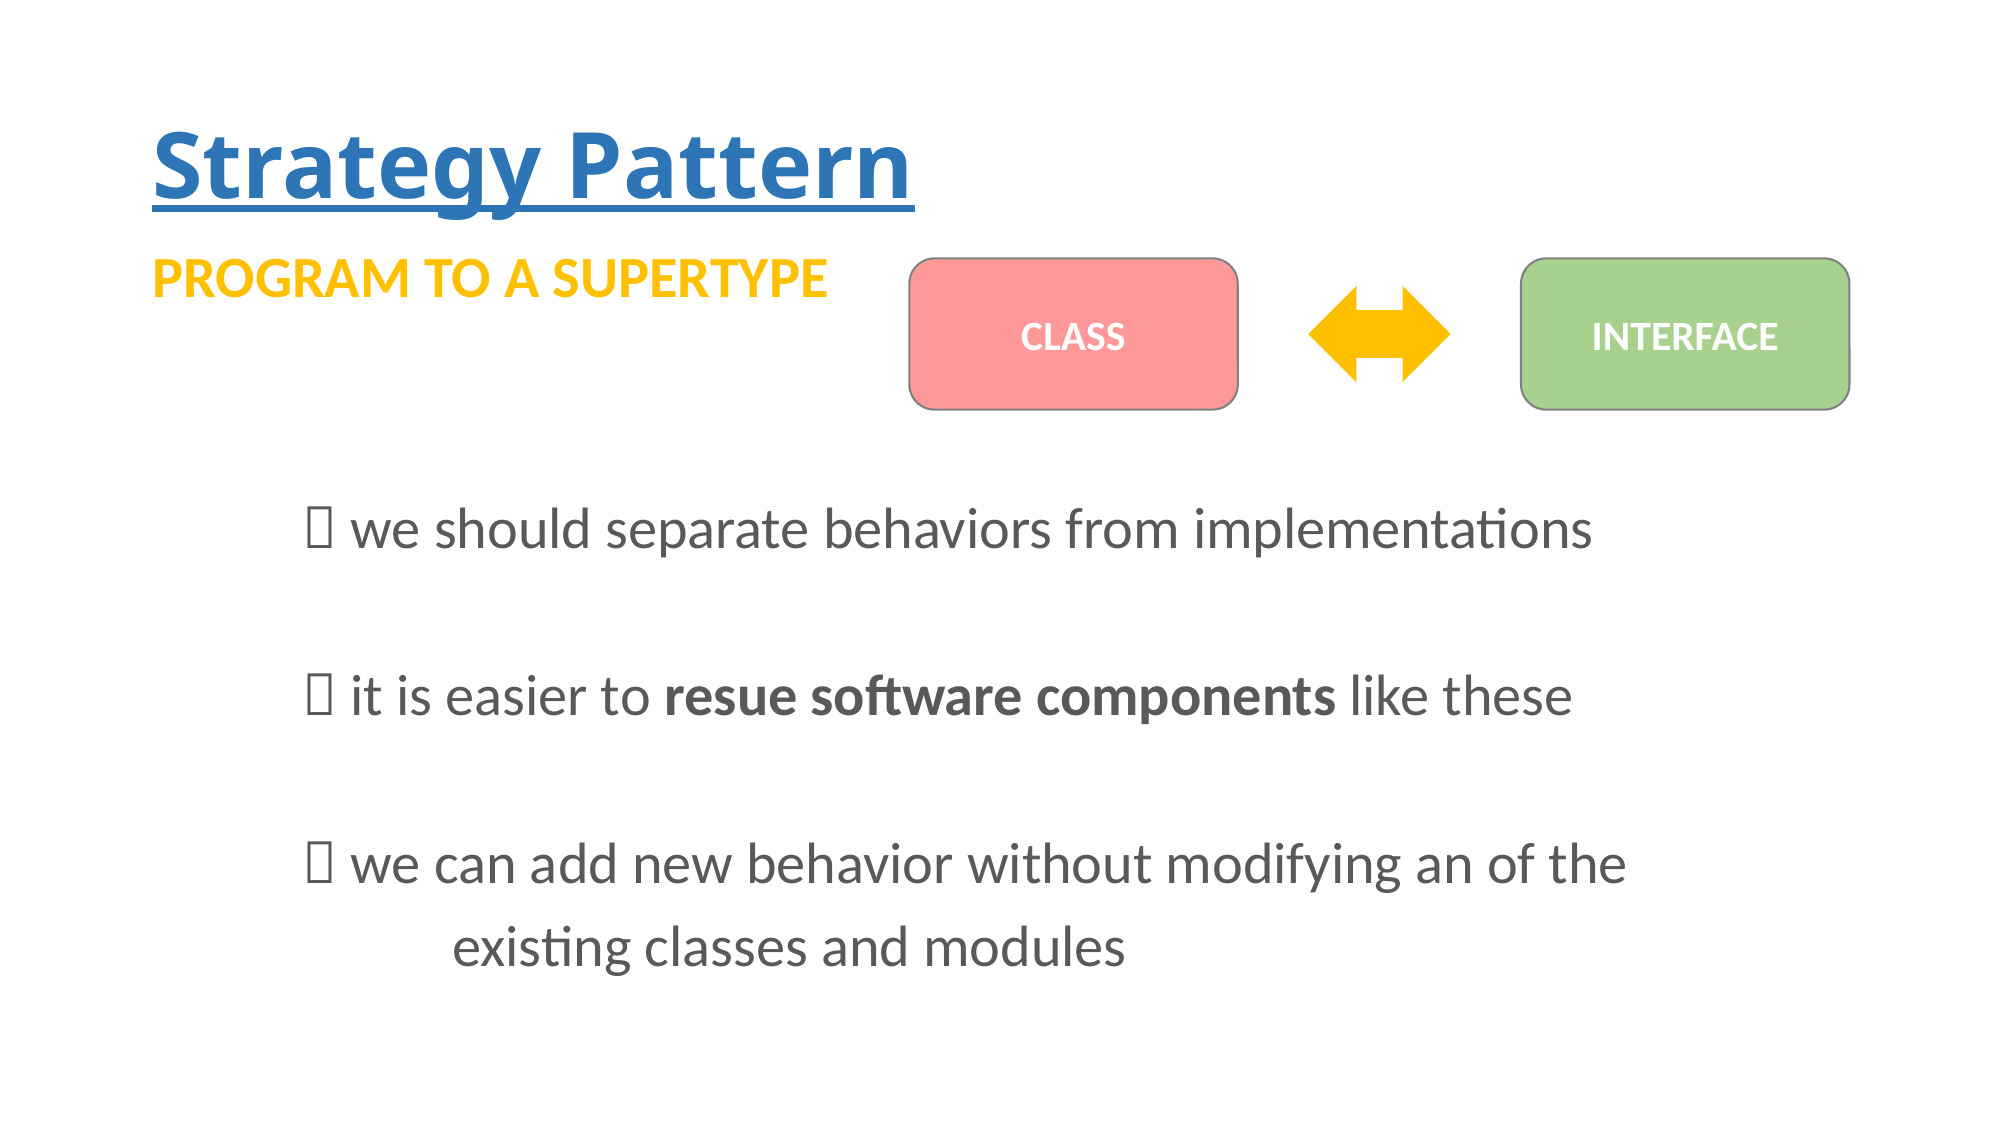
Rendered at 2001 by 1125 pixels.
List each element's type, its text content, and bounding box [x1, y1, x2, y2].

list PROGRAM TO A SUPERTYPE  we should separate behaviors from implementations  it is easier to resue software components like these  we can add new behavior without modifying an of the existing classes and modules [137, 239, 1904, 1041]
text_box CLASS [908, 257, 1239, 411]
title Strategy Pattern [137, 59, 1863, 239]
text_box [1308, 285, 1451, 383]
text_box INTERFACE [1519, 257, 1851, 411]
